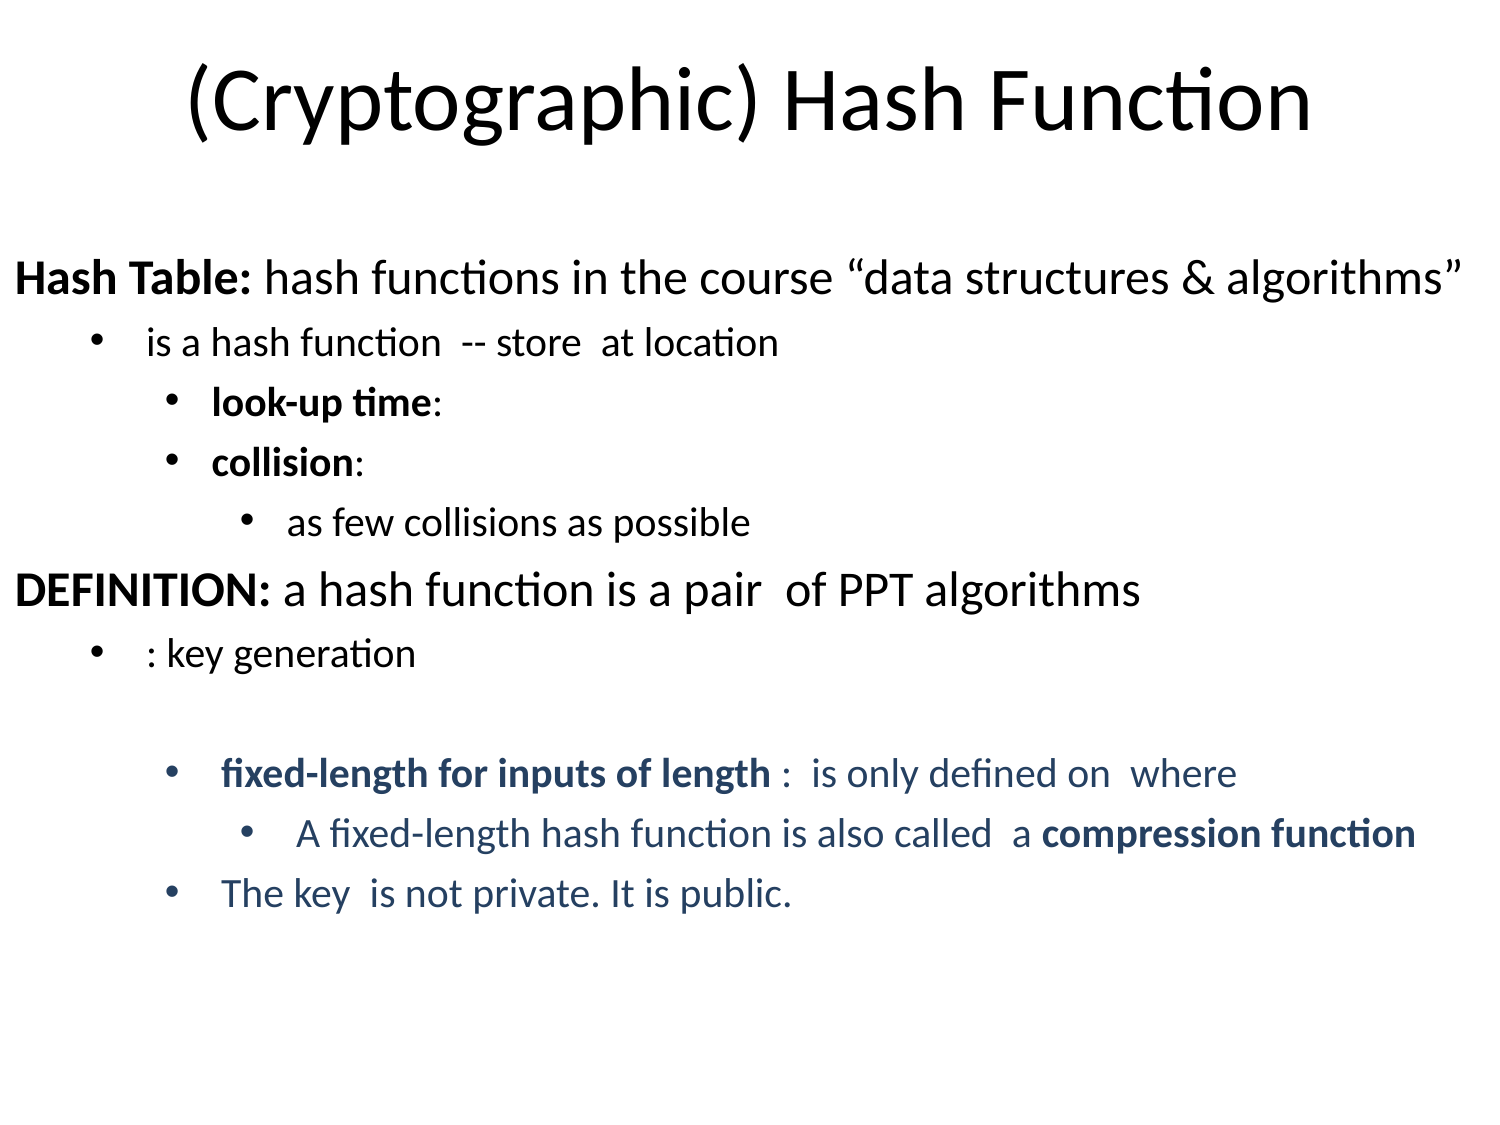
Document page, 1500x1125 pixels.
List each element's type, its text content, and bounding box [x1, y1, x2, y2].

title (Cryptographic) Hash Function [0, 0, 1500, 188]
